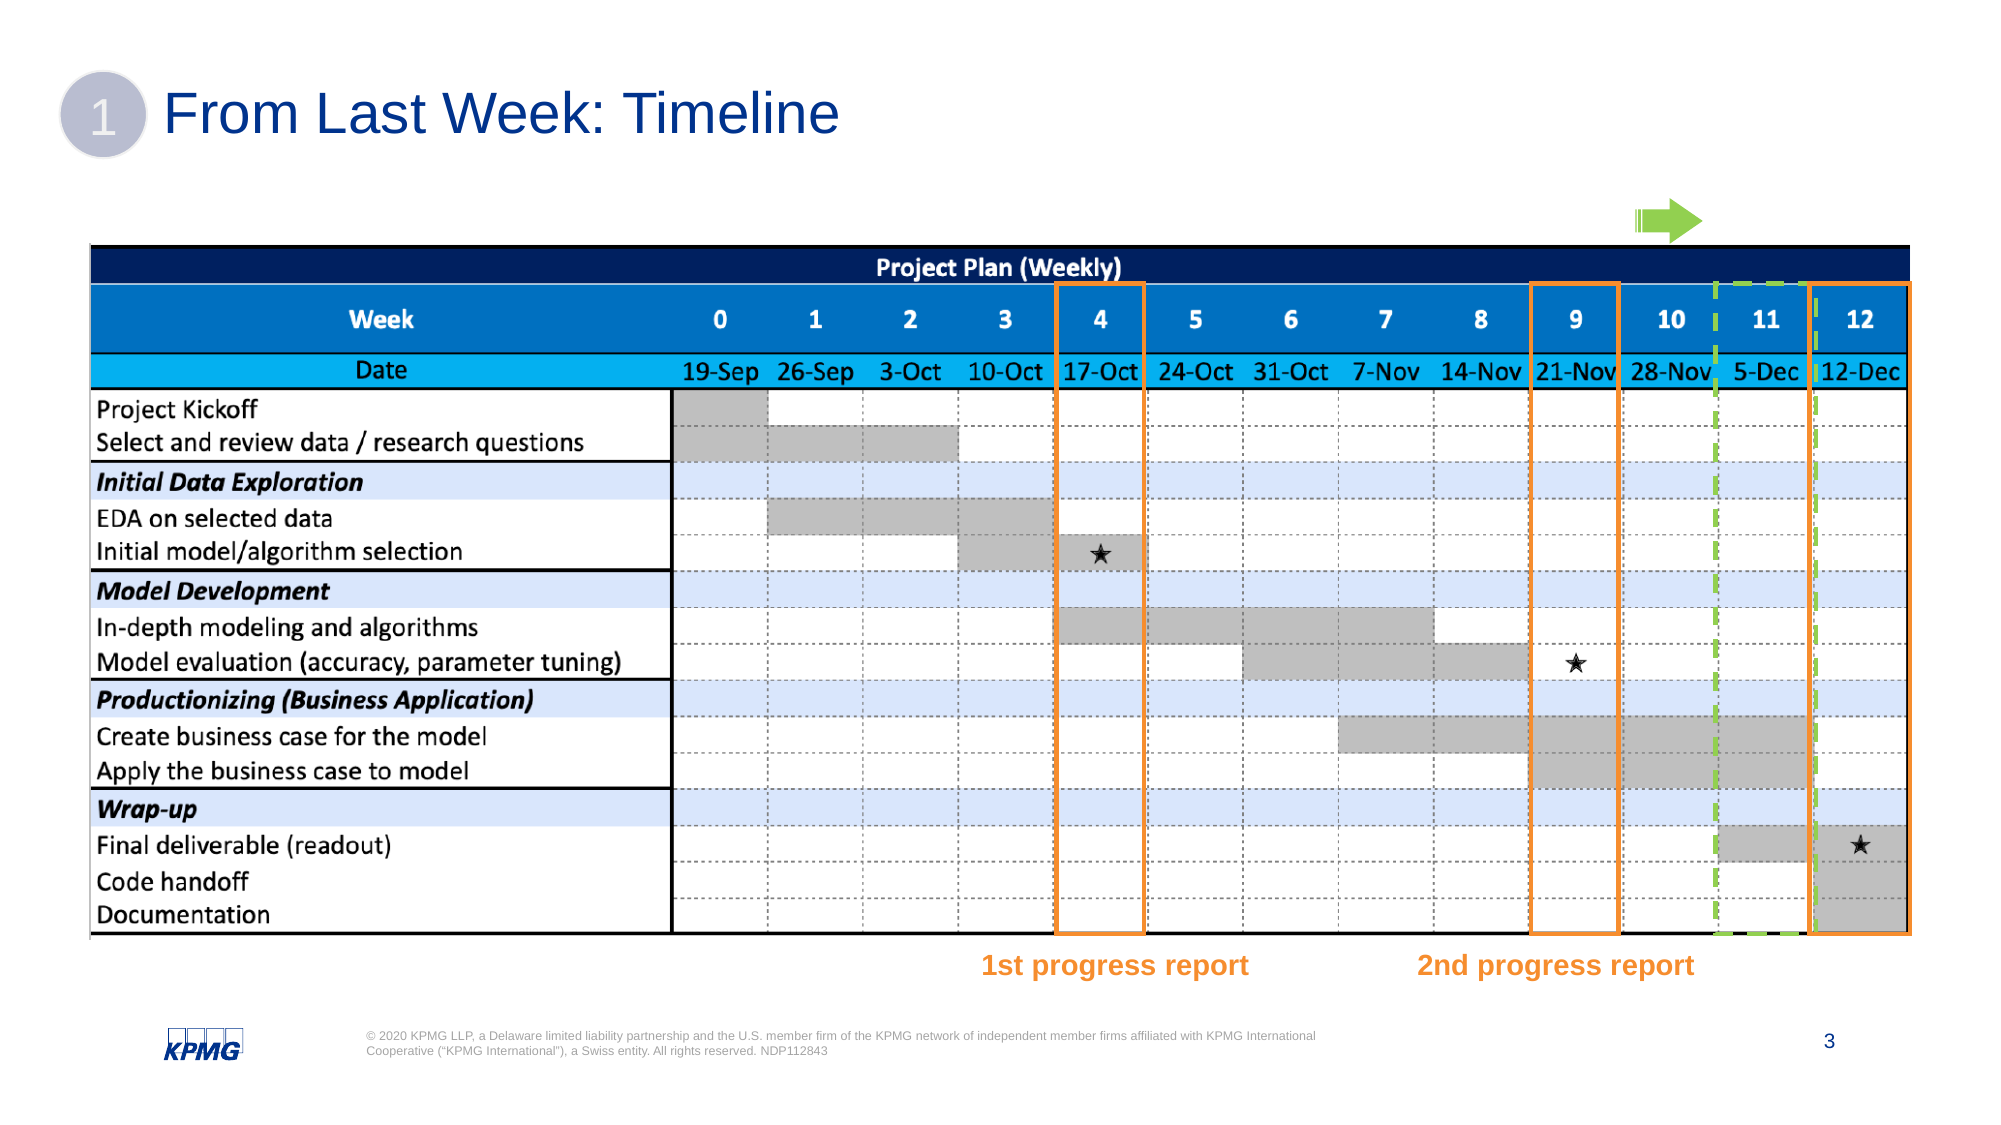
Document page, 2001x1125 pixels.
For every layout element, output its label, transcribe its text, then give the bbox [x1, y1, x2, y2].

text_box 2nd progress report [1402, 952, 1748, 997]
text_box 1st progress report [966, 952, 1312, 997]
text_box 1 [59, 70, 148, 159]
picture [89, 243, 1911, 941]
title From Last Week: Timeline [163, 70, 1837, 159]
text_box [1642, 198, 1703, 243]
